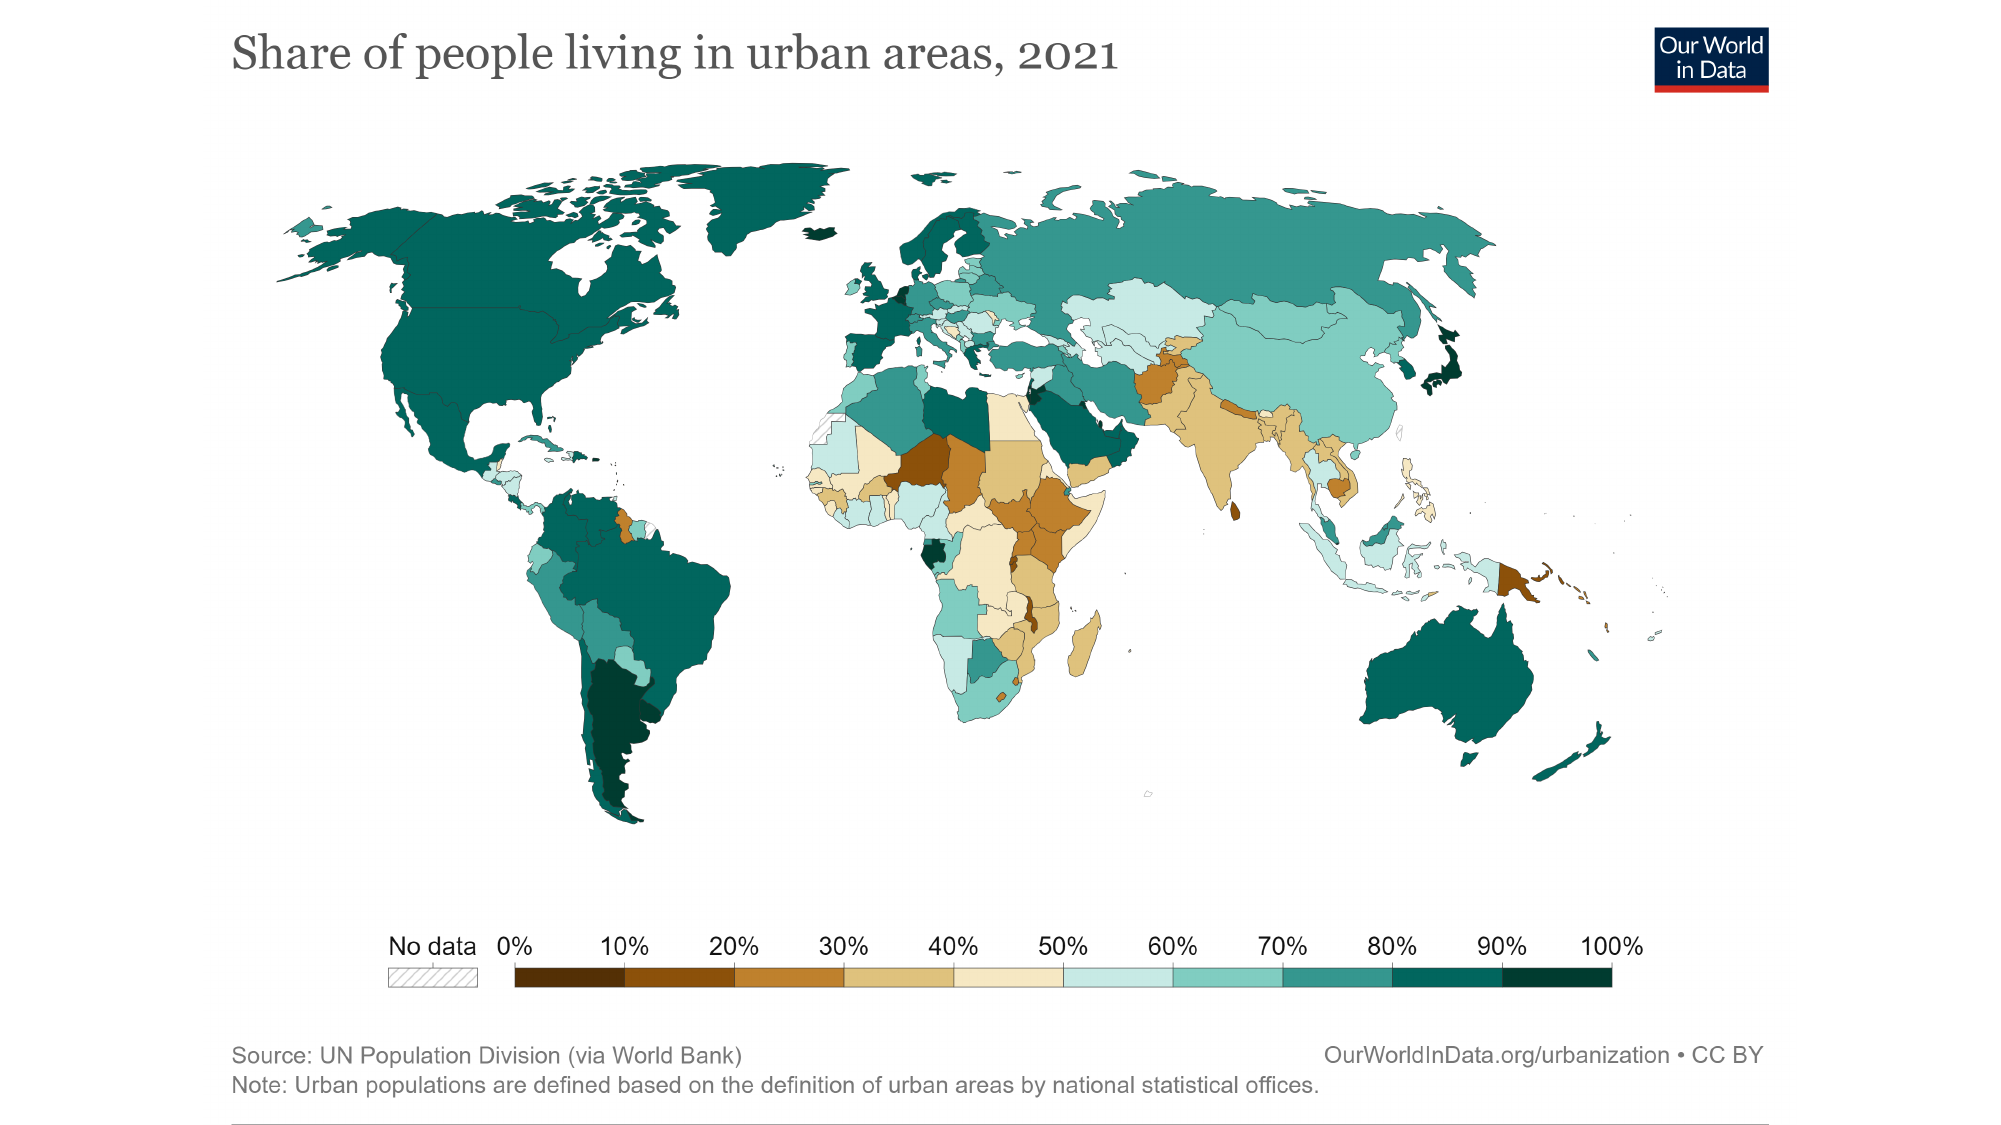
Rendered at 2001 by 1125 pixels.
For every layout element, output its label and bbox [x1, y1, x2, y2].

picture [203, 0, 1797, 1125]
